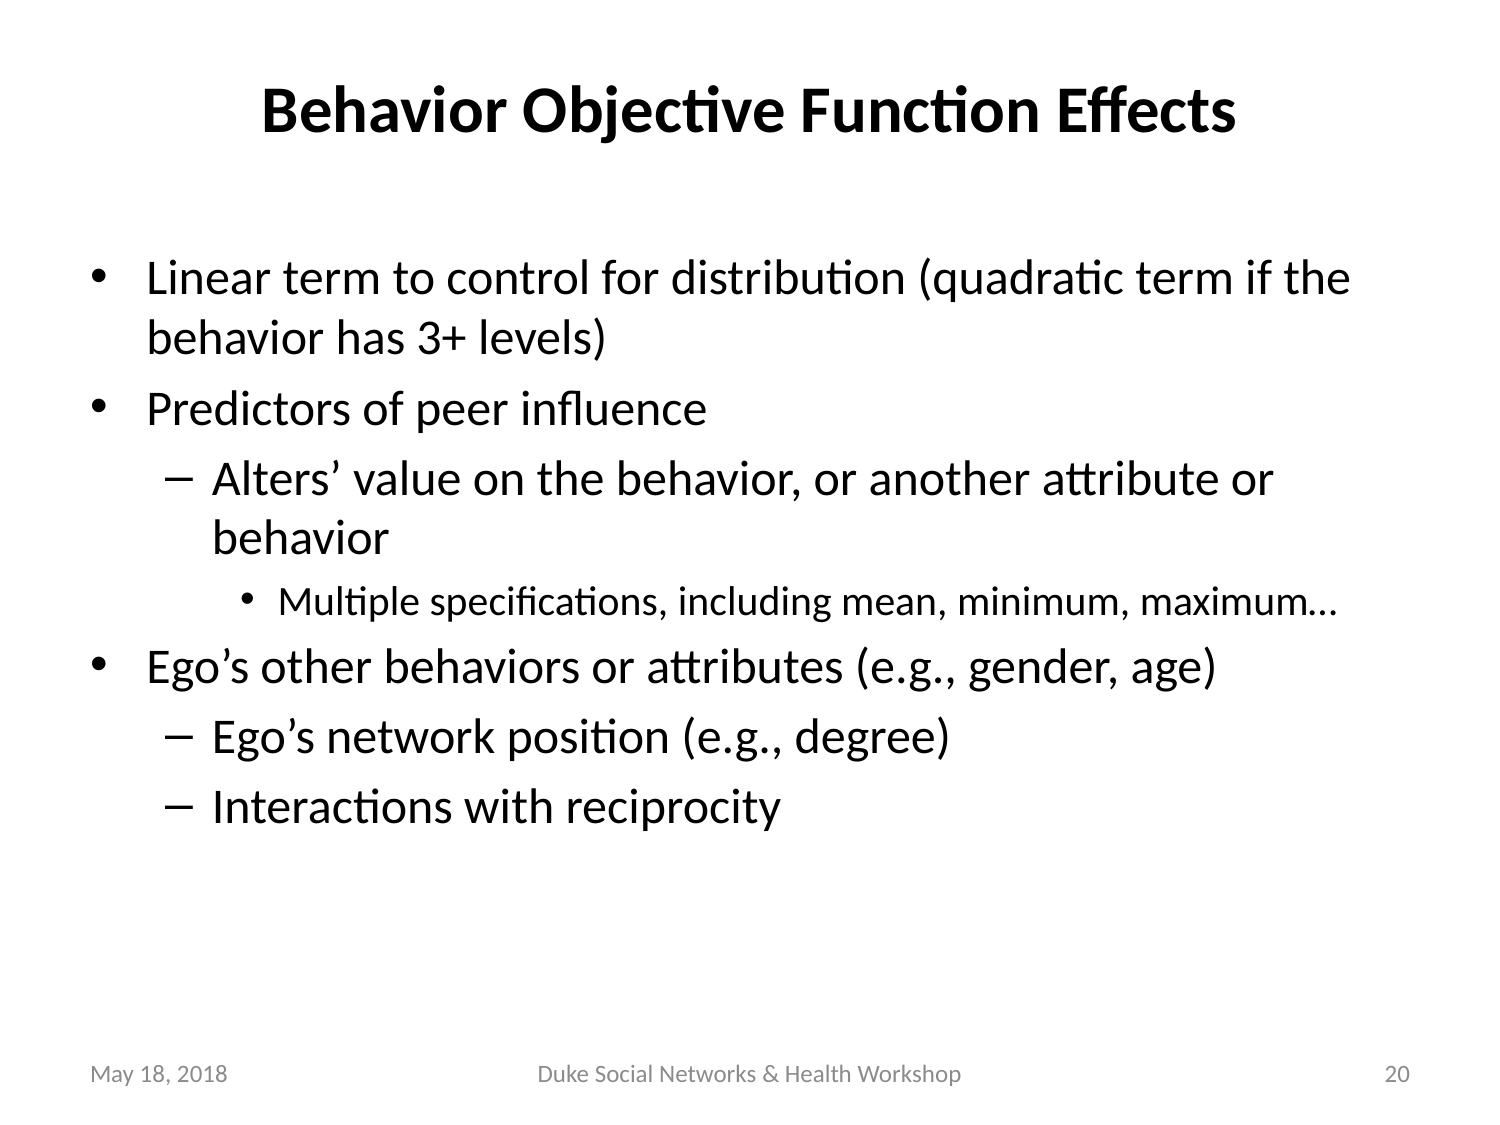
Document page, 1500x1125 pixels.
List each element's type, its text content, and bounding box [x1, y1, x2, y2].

footer Duke Social Networks & Health Workshop [512, 1042, 988, 1103]
list Linear term to control for distribution (quadratic term if the behavior has 3+ levels) Predictors of peer influence Alters’ value on the behavior, or another attribute or behavior Multiple specifications, including mean, minimum, maximum… Ego’s other behaviors or attributes (e.g., gender, age) Ego’s network position (e.g., degree) Interactions with reciprocity [75, 237, 1425, 980]
slide_number 20 [1074, 1042, 1425, 1103]
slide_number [75, 1042, 425, 1103]
title Behavior Objective Function Effects [75, 12, 1425, 200]
